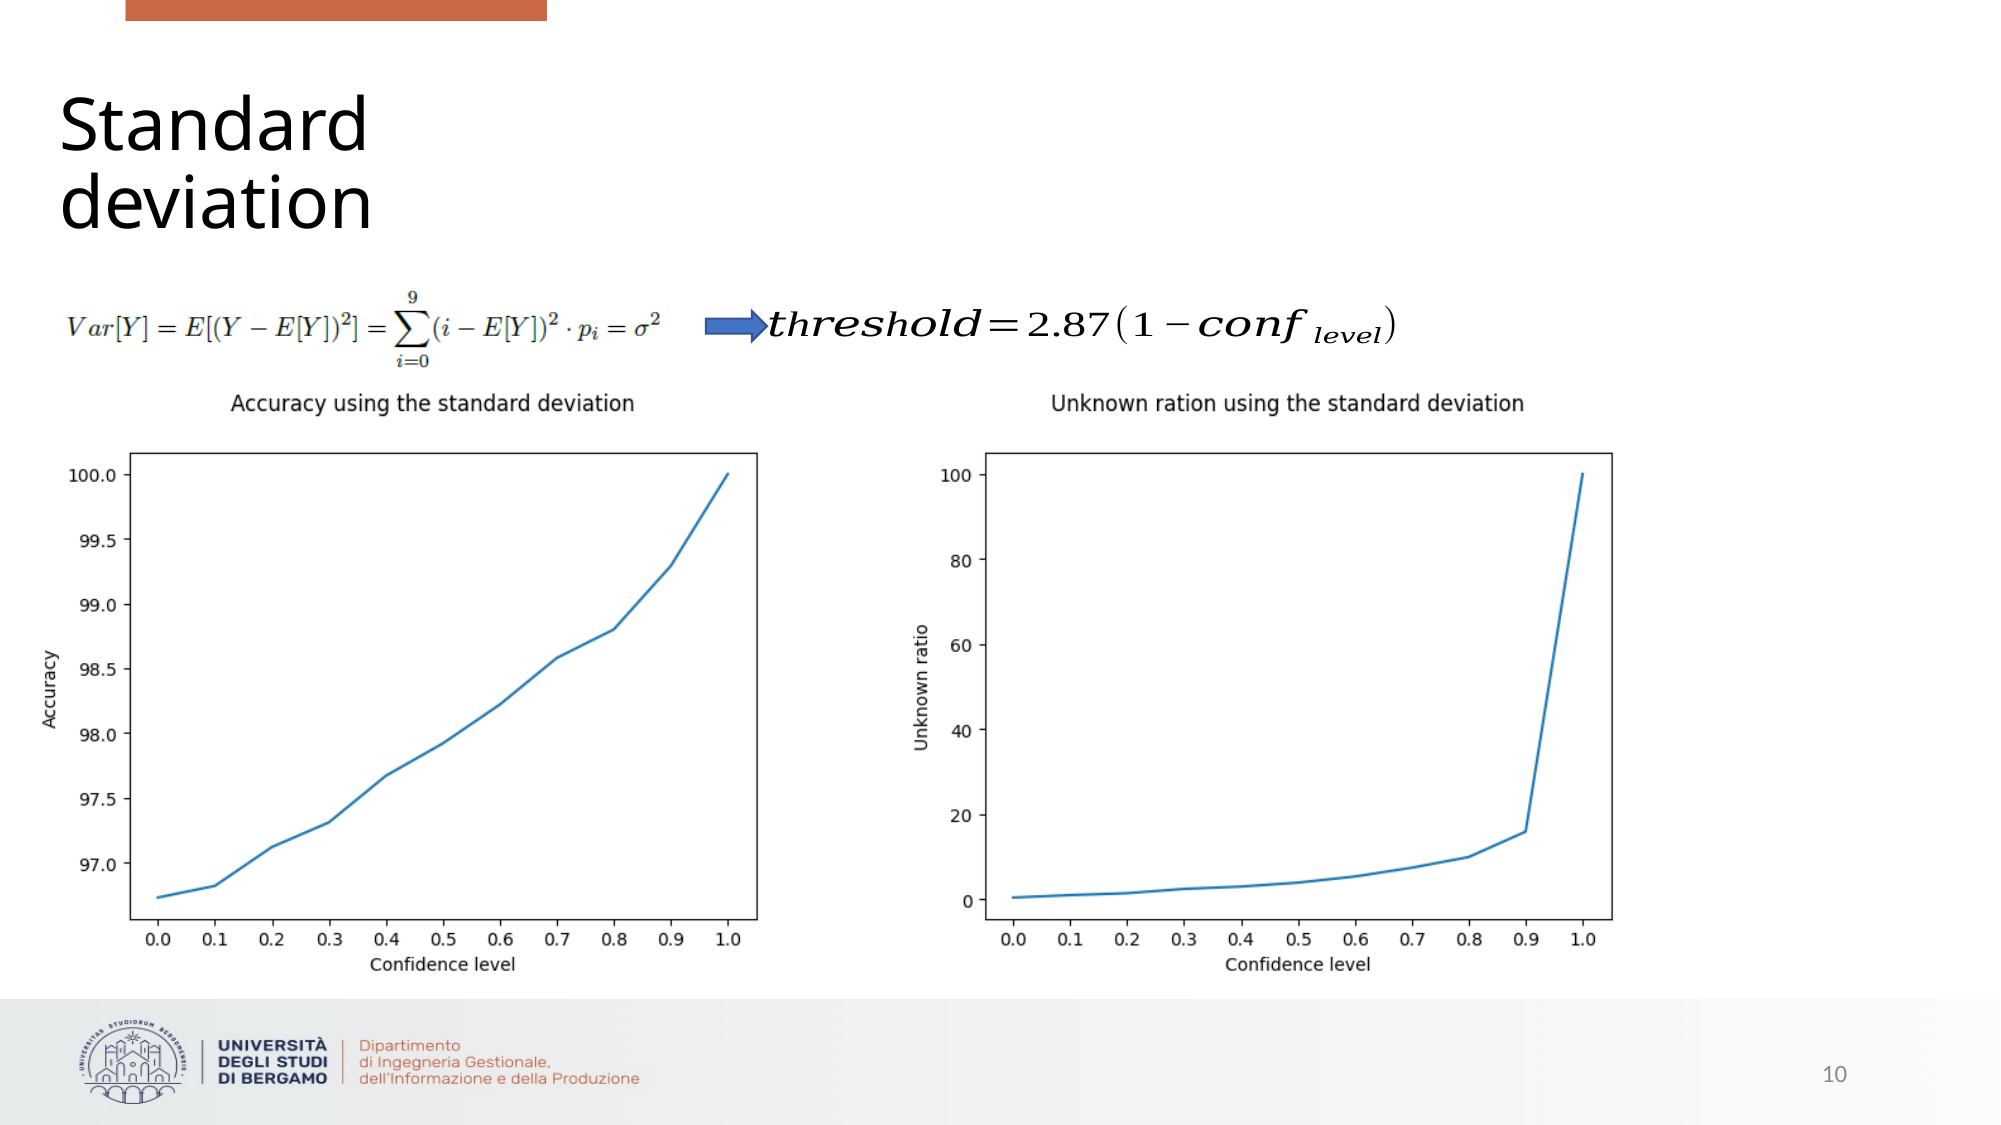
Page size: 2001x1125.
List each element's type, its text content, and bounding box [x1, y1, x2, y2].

picture [30, 271, 768, 987]
picture [902, 381, 1623, 987]
text_box [704, 308, 769, 344]
slide_number 9 [1412, 1042, 1863, 1103]
title Standard deviation [44, 28, 680, 271]
